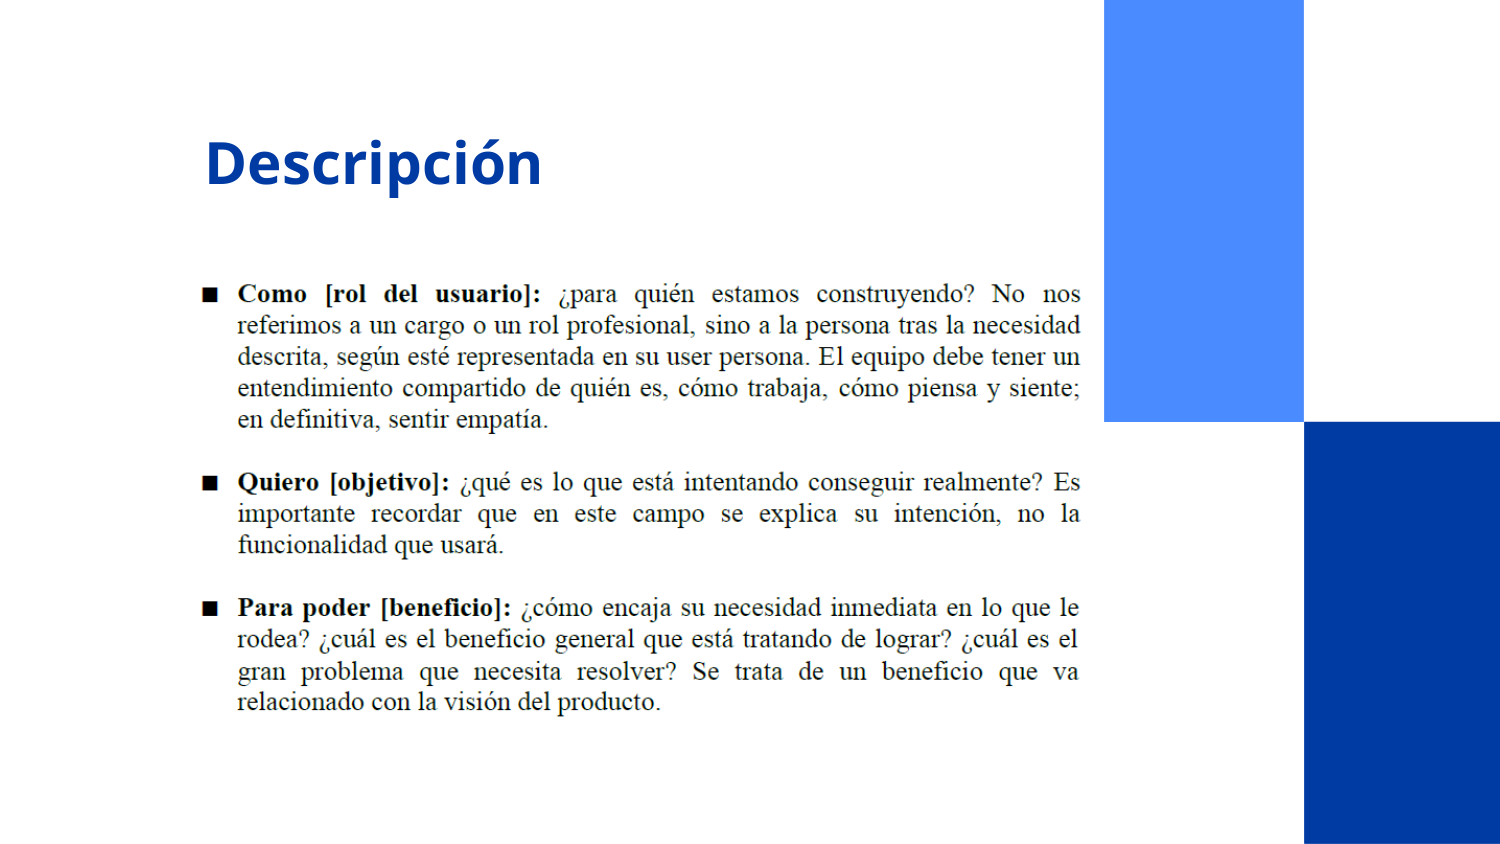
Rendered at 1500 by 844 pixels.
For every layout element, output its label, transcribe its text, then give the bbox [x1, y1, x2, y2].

text_box [1104, 0, 1304, 422]
picture [189, 276, 1093, 730]
title Descripción [189, 86, 884, 211]
text_box [1304, 421, 1500, 844]
